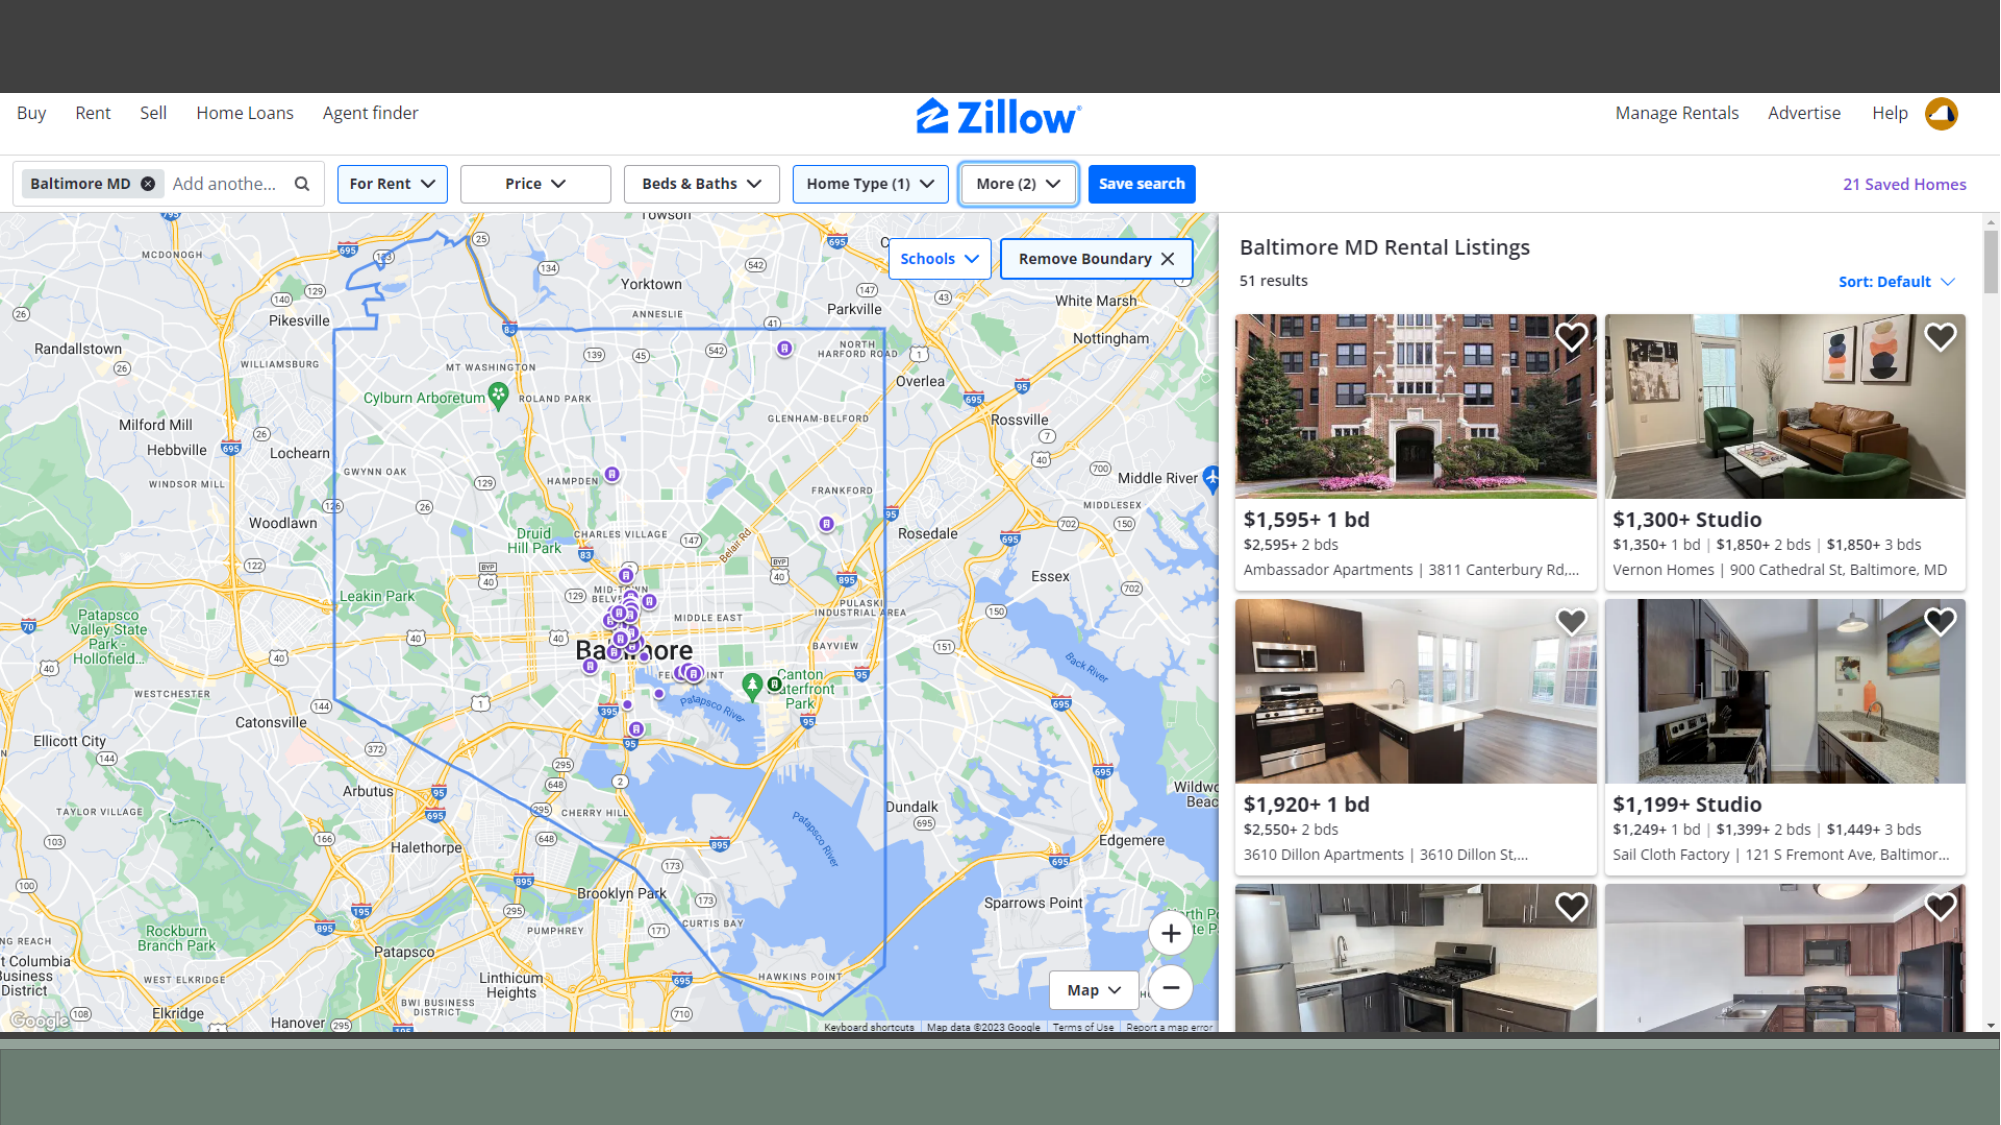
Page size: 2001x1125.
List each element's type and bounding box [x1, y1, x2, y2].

picture [0, 93, 2000, 1032]
